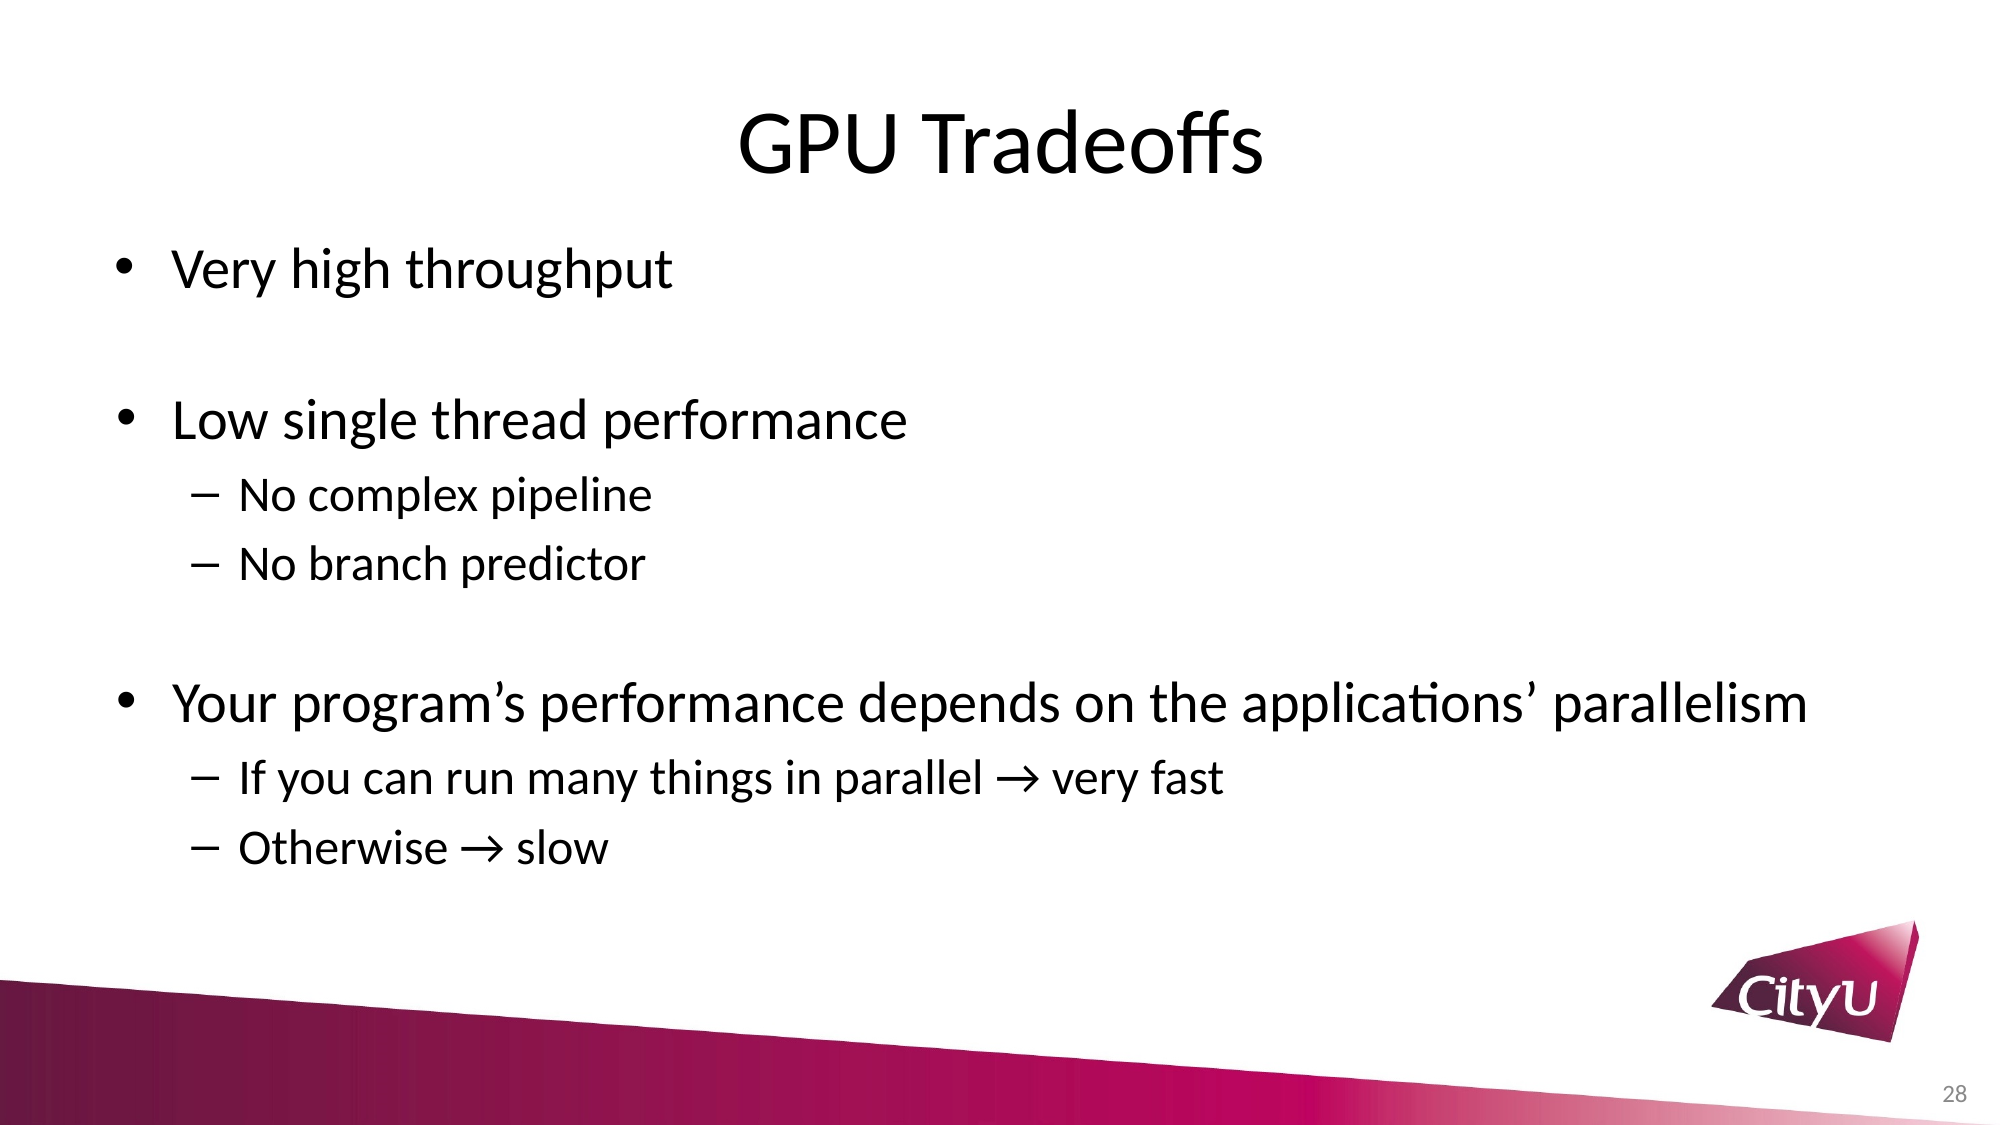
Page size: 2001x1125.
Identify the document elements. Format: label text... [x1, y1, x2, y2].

text_box Low single thread performance No complex pipeline No branch predictor [101, 373, 1970, 480]
title GPU Tradeoffs [101, 61, 1902, 213]
slide_number 28 [1767, 1070, 1983, 1115]
text_box Your program’s performance depends on the applications’ parallelism If you can run many things in parallel → very fast Otherwise → slow [101, 656, 1969, 764]
list Very high throughput [99, 222, 1969, 330]
picture [0, 0, 2001, 1125]
